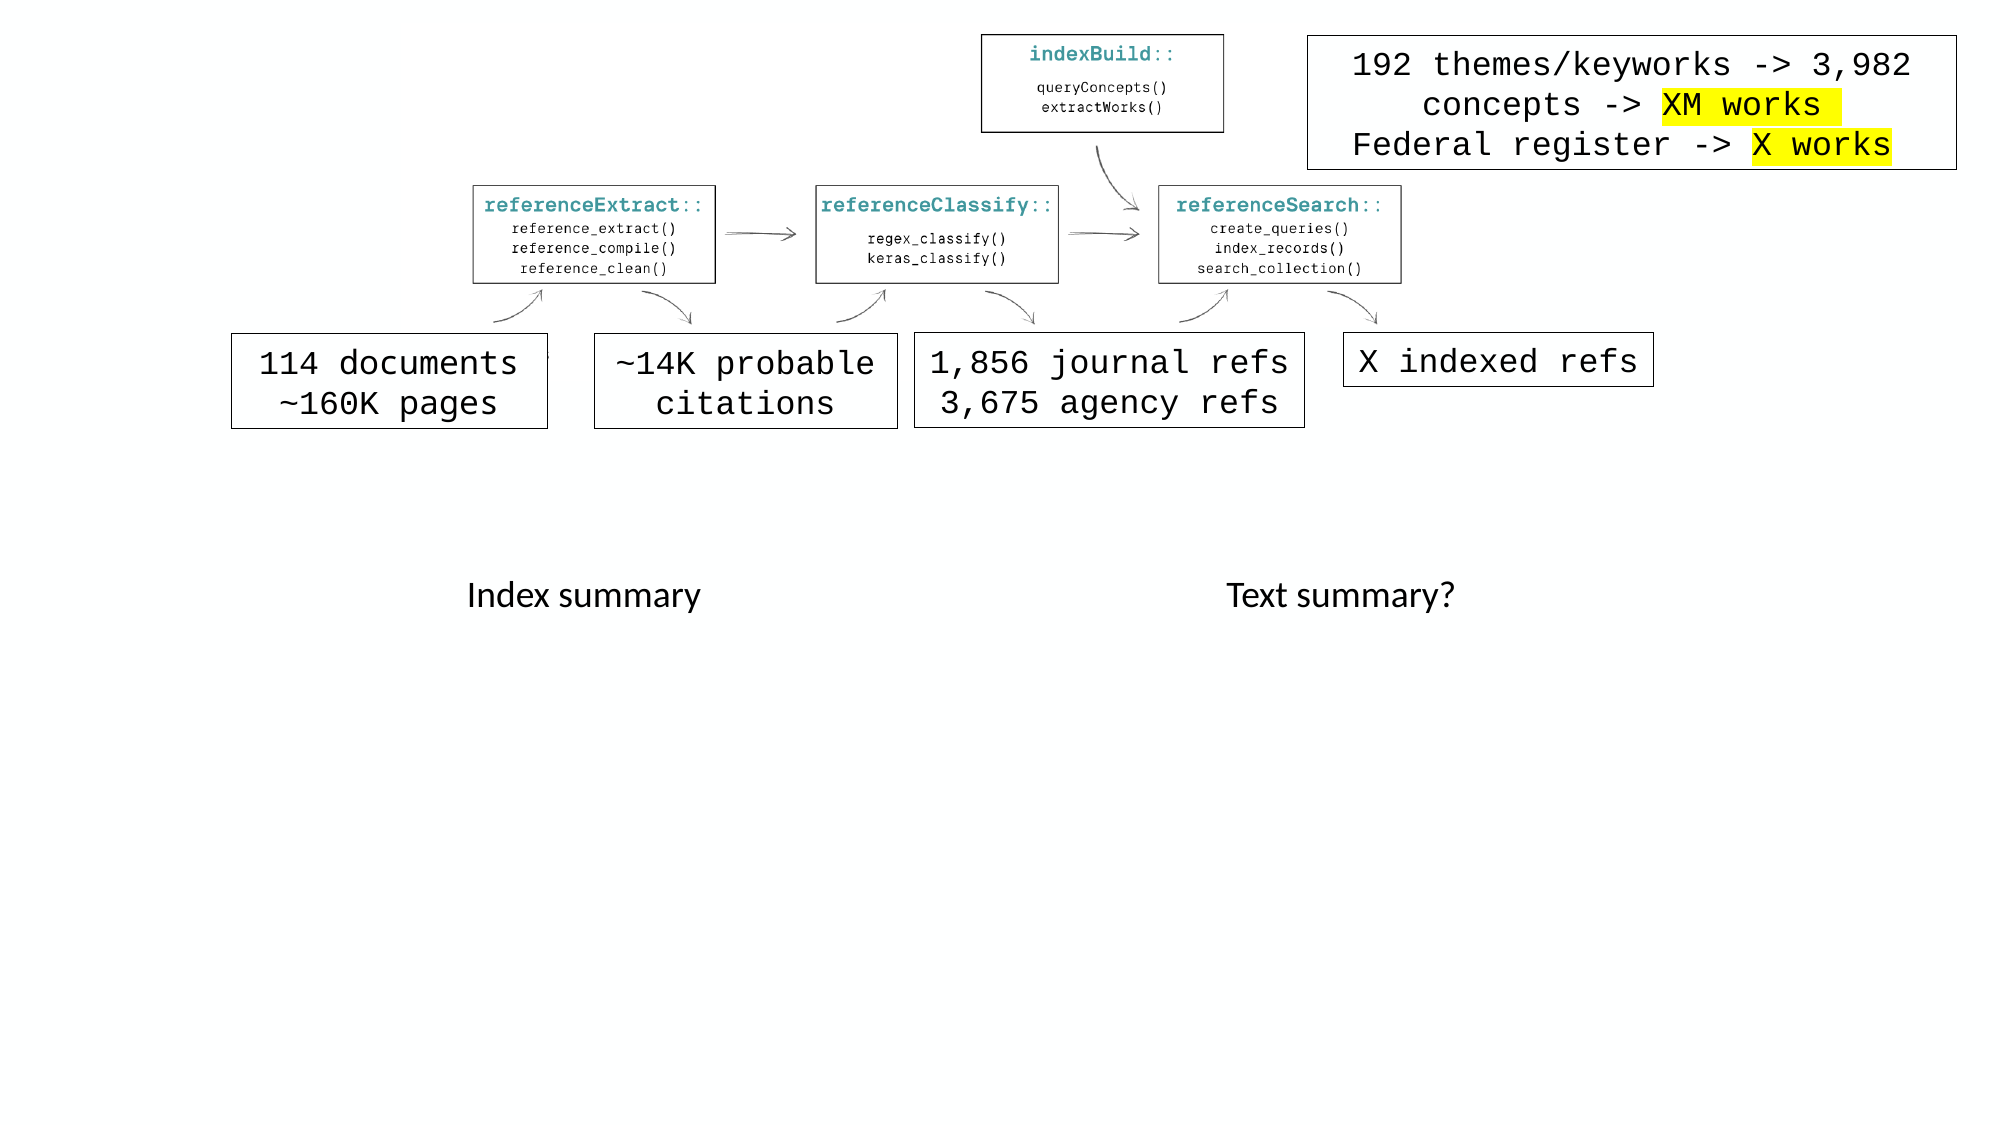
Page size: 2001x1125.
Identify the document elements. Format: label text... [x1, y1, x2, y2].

text_box Text summary? [1211, 562, 1472, 623]
text_box Index summary [452, 562, 717, 623]
text_box 192 themes/keyworks -> 3,982 concepts -> XM works Federal register -> X works [1500, 35, 1957, 170]
picture [400, 23, 1500, 381]
text_box ~14K probable citations [594, 381, 898, 429]
text_box X indexed refs [1343, 332, 1654, 387]
text_box 114 documents ~160K pages [231, 333, 548, 429]
text_box 1,856 journal refs 3,675 agency refs [914, 381, 1305, 428]
text_box [1186, 381, 1449, 515]
